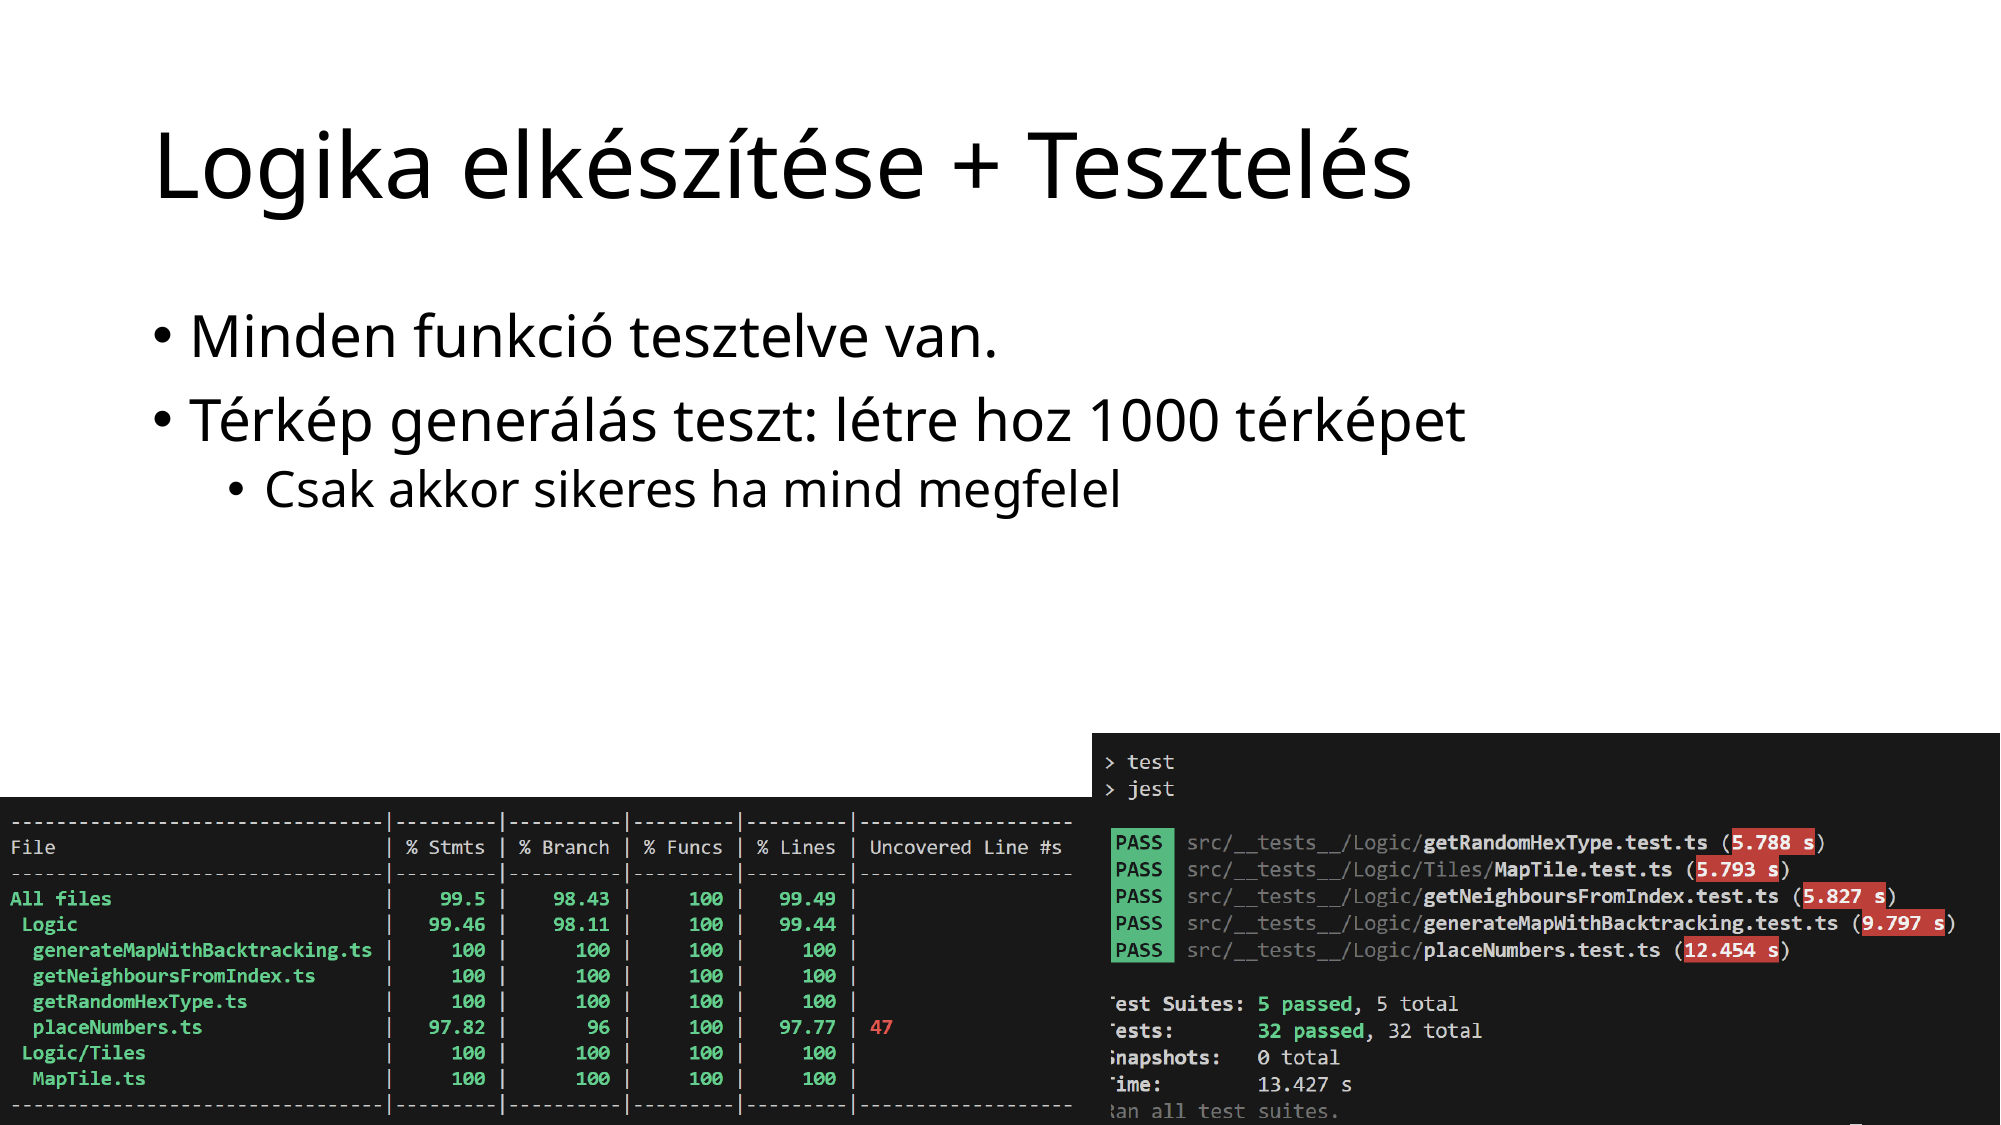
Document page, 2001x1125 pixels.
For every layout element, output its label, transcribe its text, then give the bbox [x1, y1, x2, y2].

picture [0, 732, 2000, 1125]
title Logika elkészítése + Tesztelés [137, 59, 1863, 278]
list Minden funkció tesztelve van. Térkép generálás teszt: létre hoz 1000 térképet Csak akkor sikeres ha mind megfelel [137, 299, 1863, 796]
